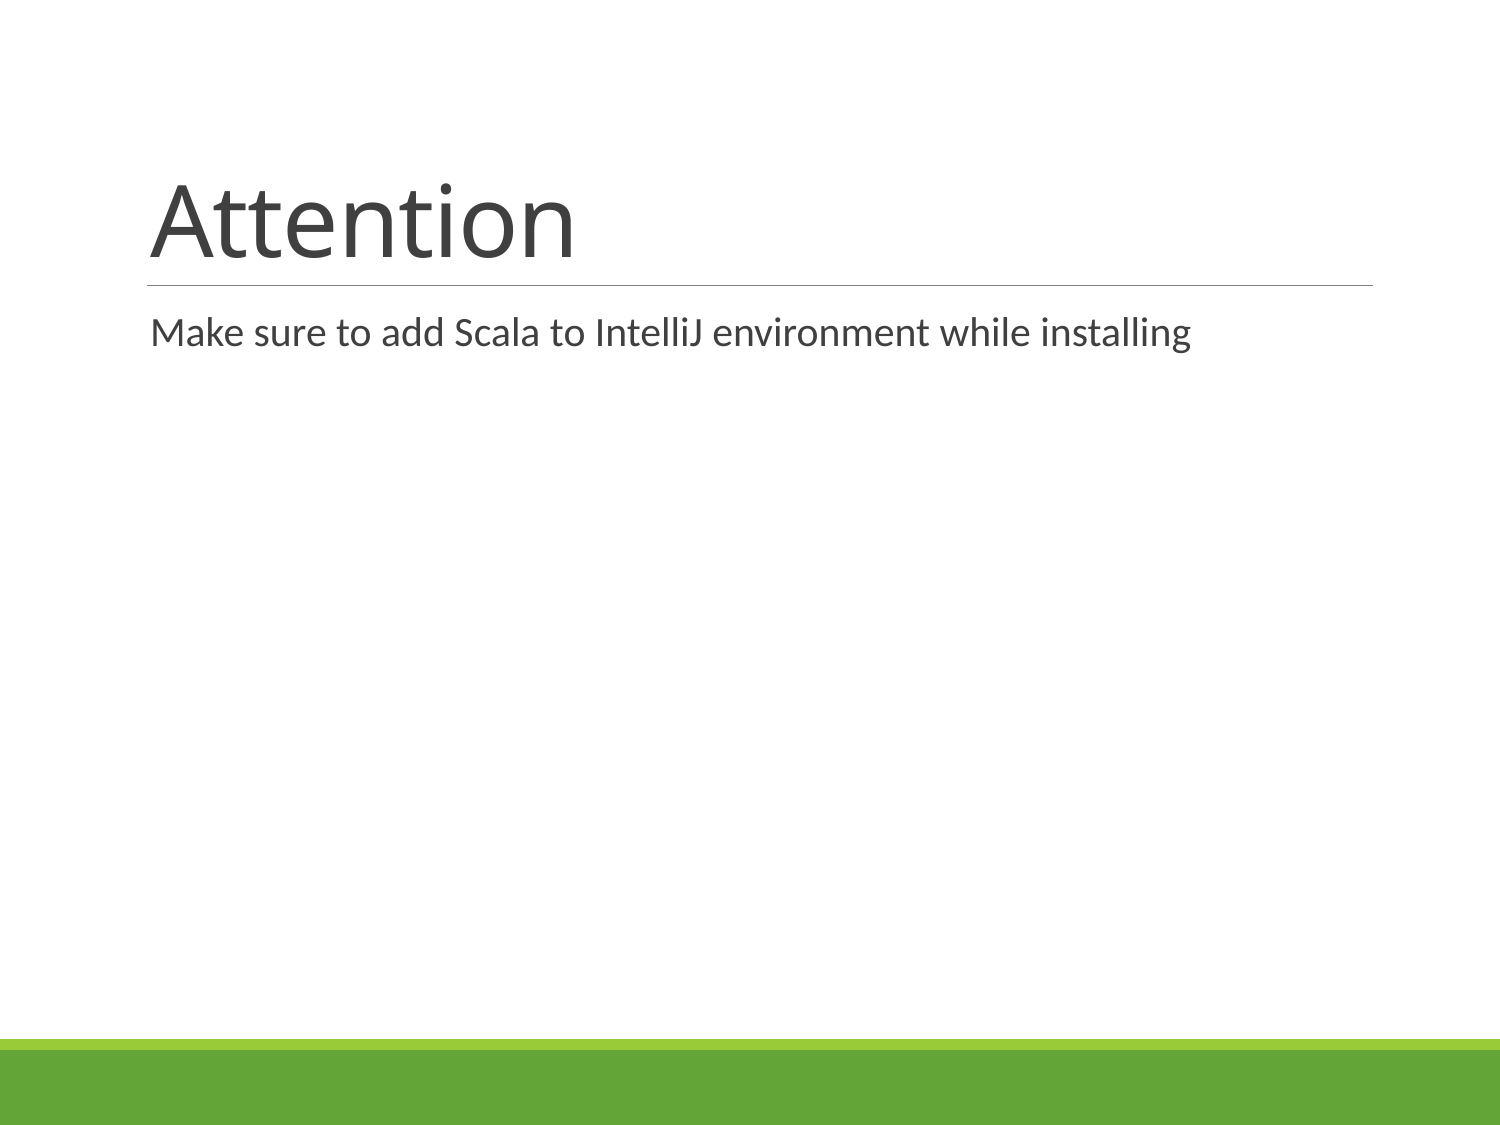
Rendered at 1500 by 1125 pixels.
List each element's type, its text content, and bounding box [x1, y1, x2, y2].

title Attention [135, 47, 1373, 285]
list Make sure to add Scala to IntelliJ environment while installing [135, 302, 1373, 963]
